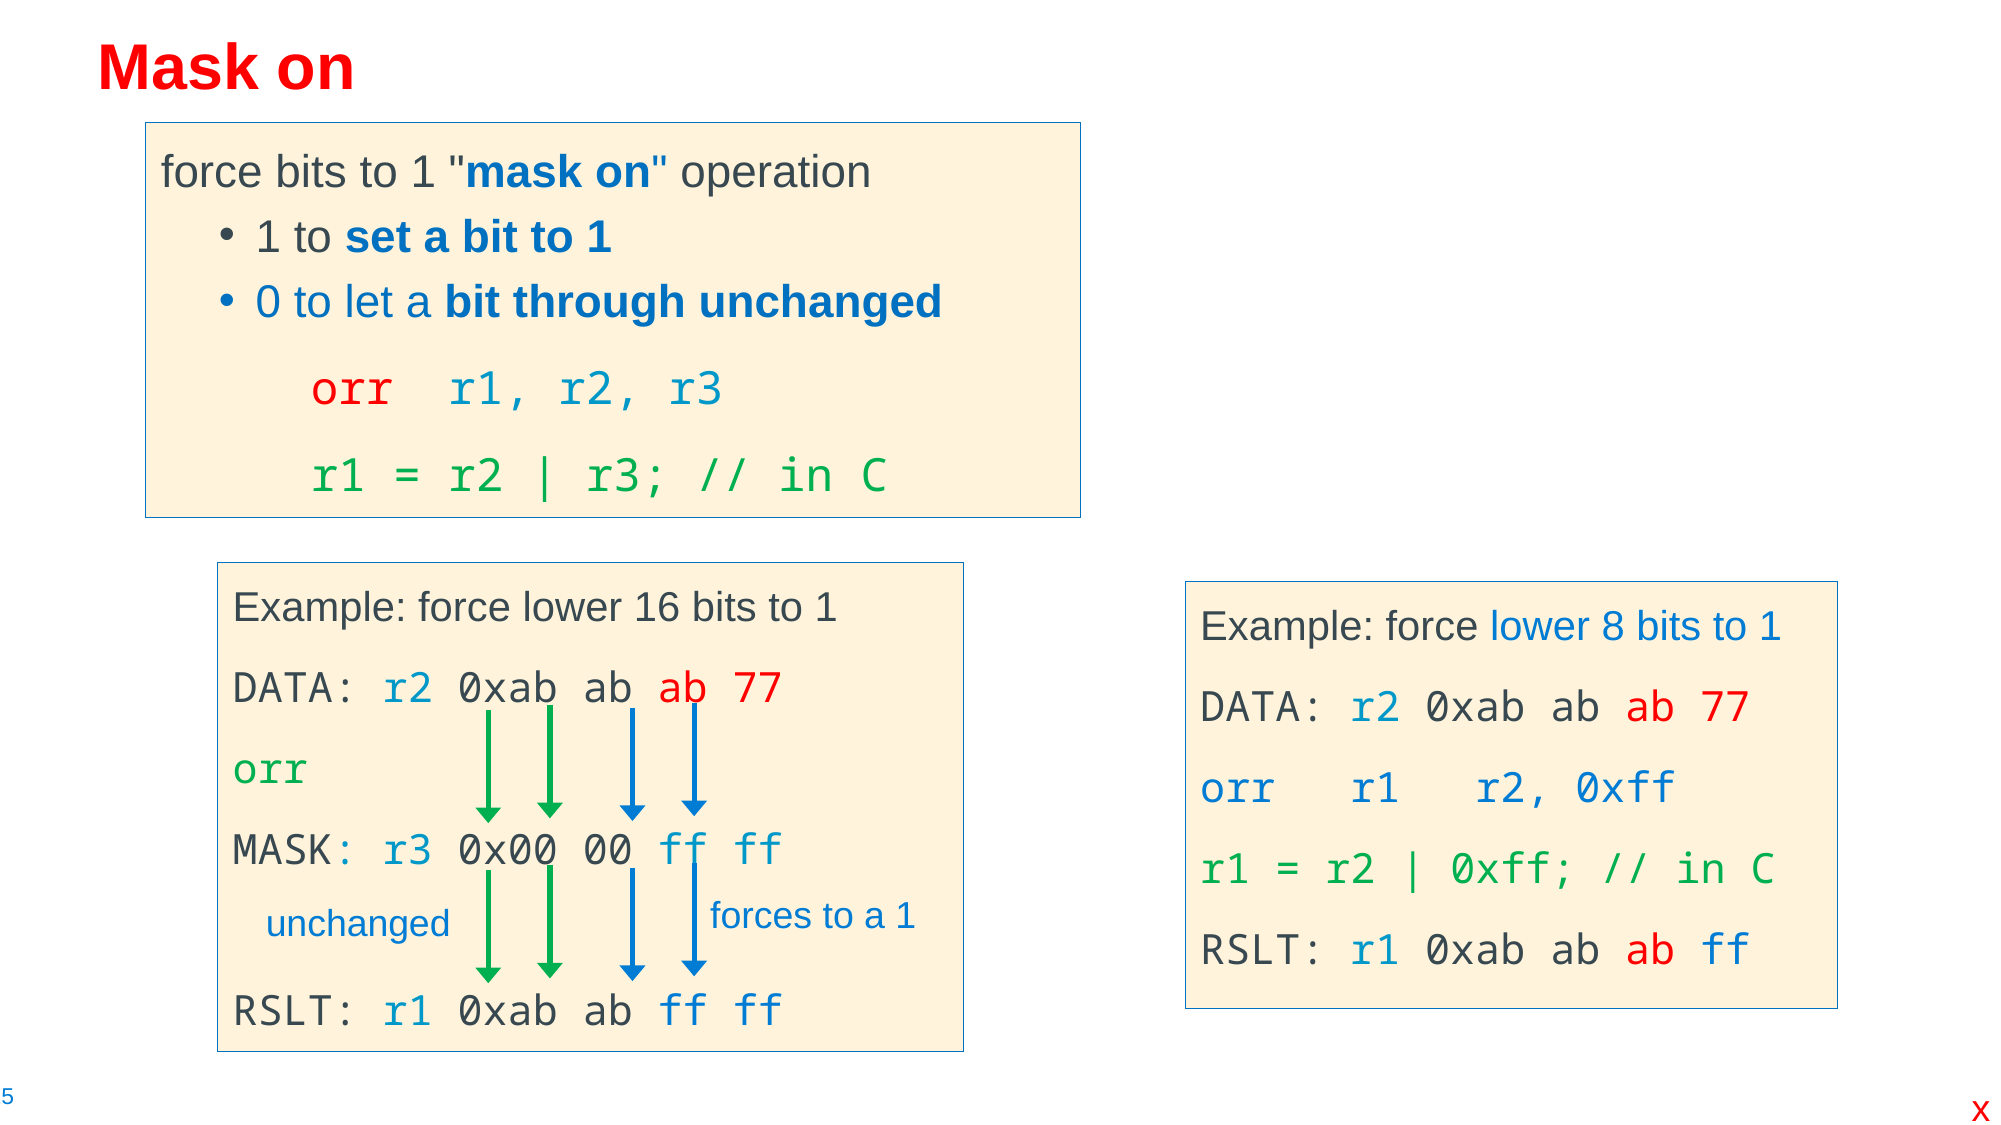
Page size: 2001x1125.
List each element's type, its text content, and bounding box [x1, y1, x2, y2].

text_box force bits to 1 "mask on" operation 1 to set a bit to 1 0 to let a bit through unchanged orr r1, r2, r3 r1 = r2 | r3; // in C [145, 122, 1081, 518]
title Mask on [82, 19, 1808, 111]
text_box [217, 562, 964, 1052]
text_box Example: force lower 8 bits to 1 DATA: r2 0xab ab ab 77 orr r1 r2, 0xff r1 = r2 | 0xff; // in C RSLT: r1 0xab ab ab ff [1185, 581, 1838, 1009]
text_box x [1956, 1076, 2000, 1125]
